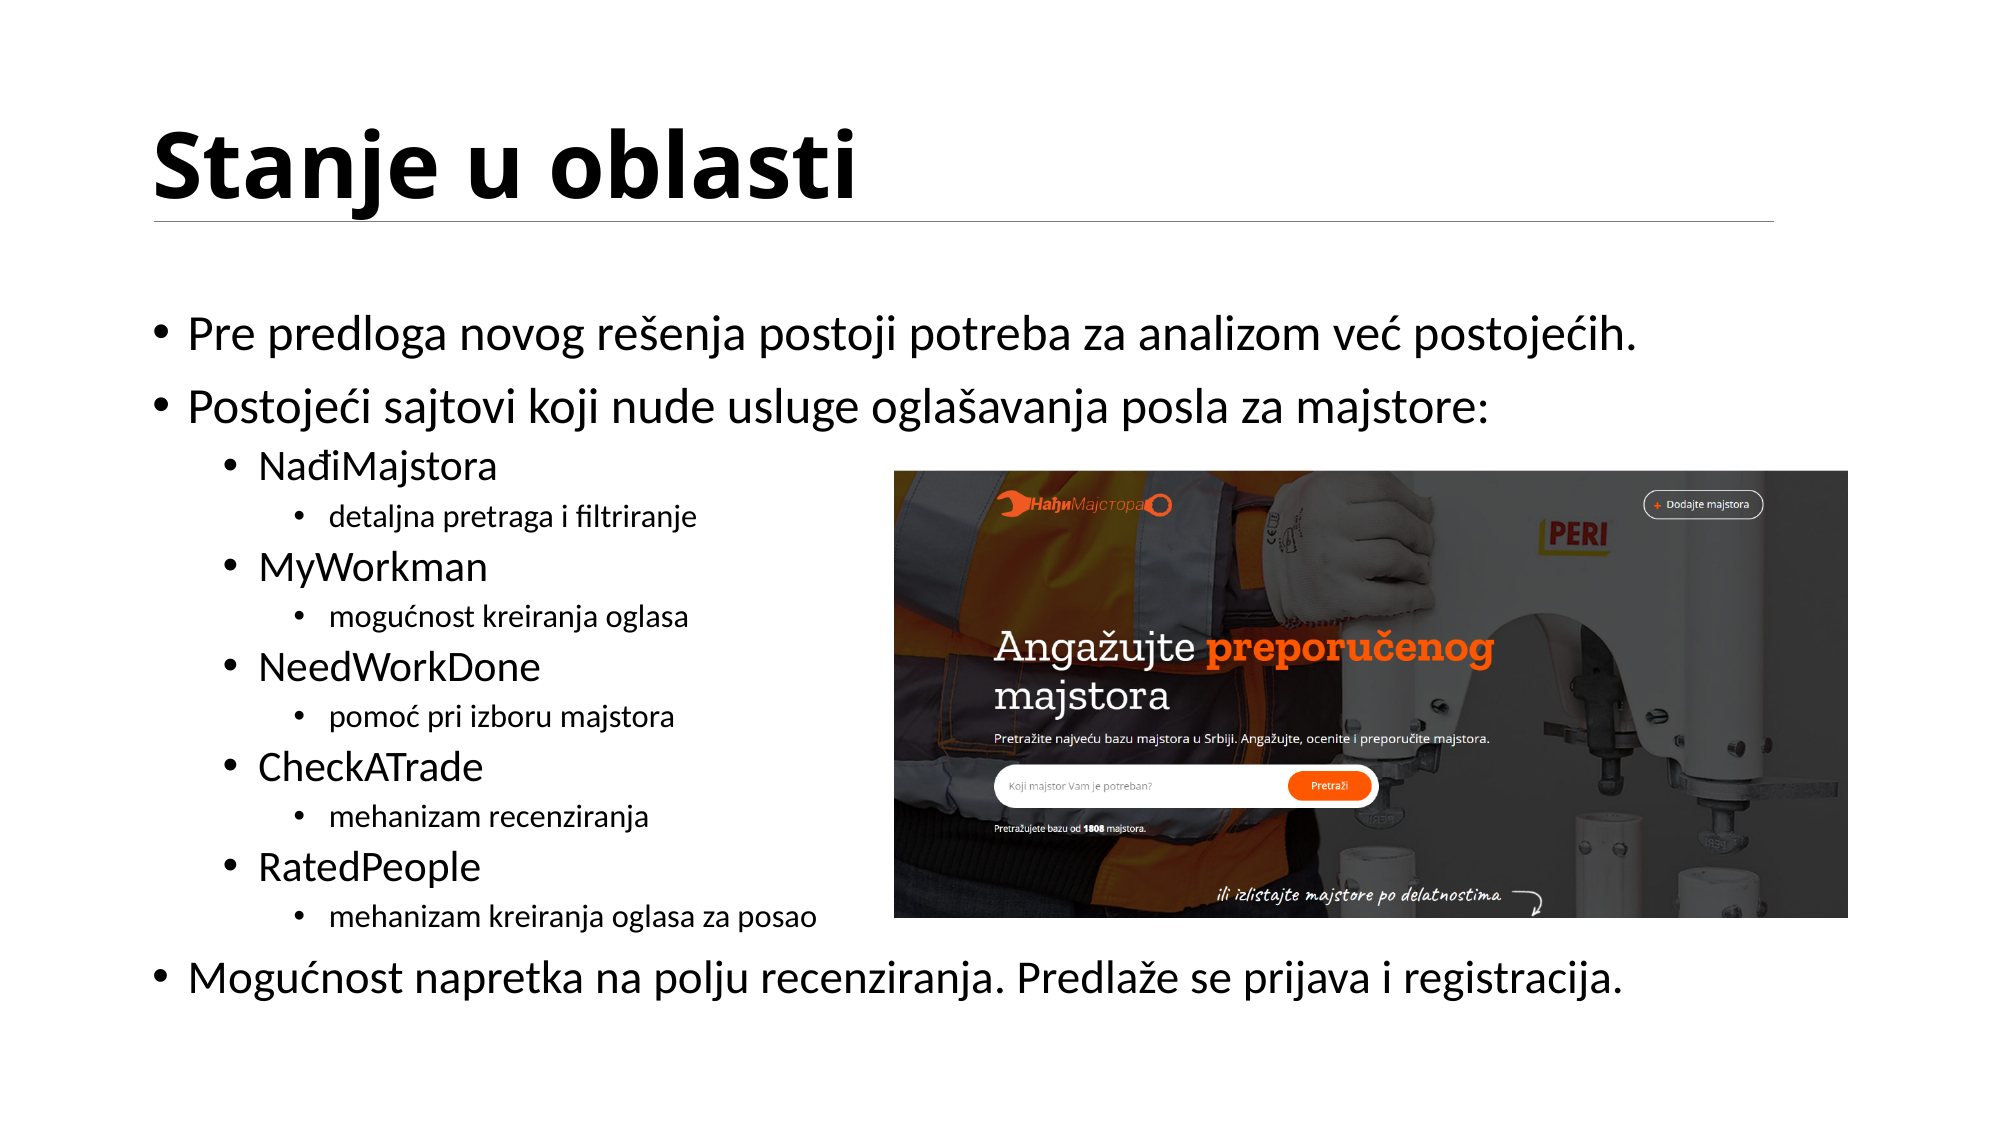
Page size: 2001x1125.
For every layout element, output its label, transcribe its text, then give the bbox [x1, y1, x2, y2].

list Pre predloga novog rešenja postoji potreba za analizom već postojećih. Postojeći sajtovi koji nude usluge oglašavanja posla za majstore: NađiMajstora detaljna pretraga i filtriranje MyWorkman mogućnost kreiranja oglasa NeedWorkDone pomoć pri izboru majstora CheckATrade mehanizam recenziranja RatedPeople mehanizam kreiranja oglasa za posao Mogućnost napretka na polju recenziranja. Predlaže se prijava i registracija. [137, 299, 1863, 1014]
title Stanje u oblasti [137, 59, 1863, 278]
picture [894, 470, 1848, 918]
